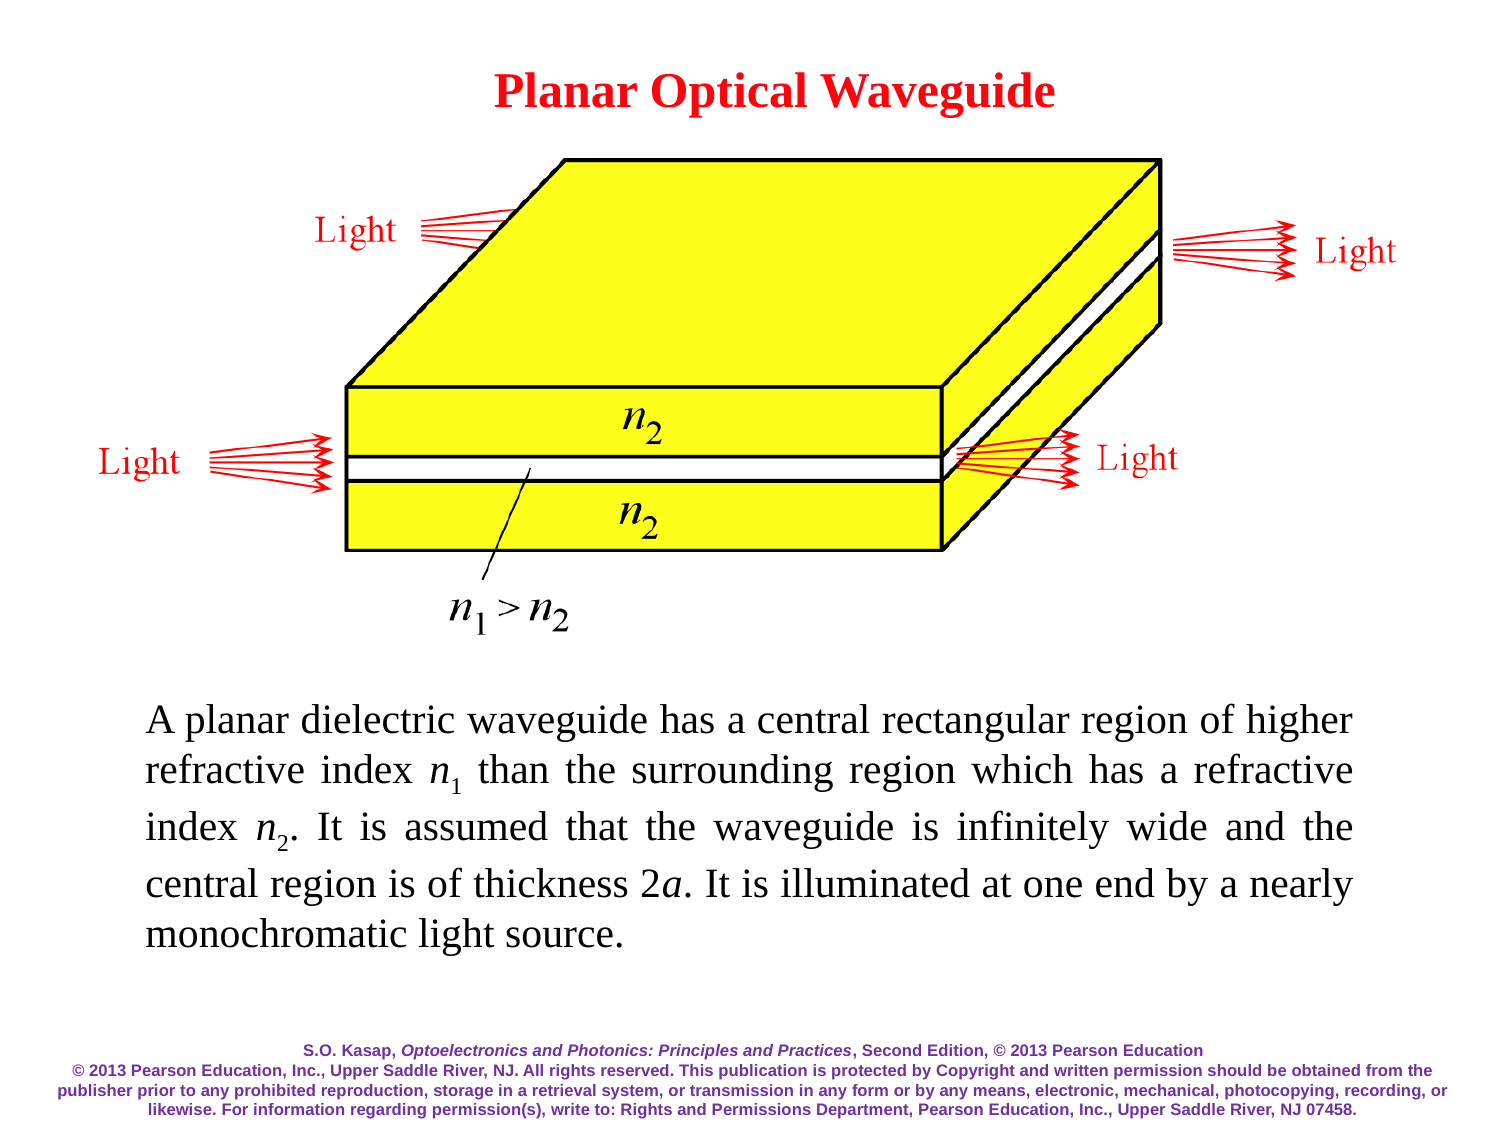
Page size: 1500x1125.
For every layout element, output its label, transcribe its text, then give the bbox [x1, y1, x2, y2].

picture [99, 158, 1401, 656]
text_box Planar Optical Waveguide [287, 49, 1263, 125]
text_box A planar dielectric waveguide has a central rectangular region of higher refractive index n1 than the surrounding region which has a refractive index n2. It is assumed that the waveguide is infinitely wide and the central region is of thickness 2a. It is illuminated at one end by a nearly monochromatic light source. [130, 684, 1370, 964]
